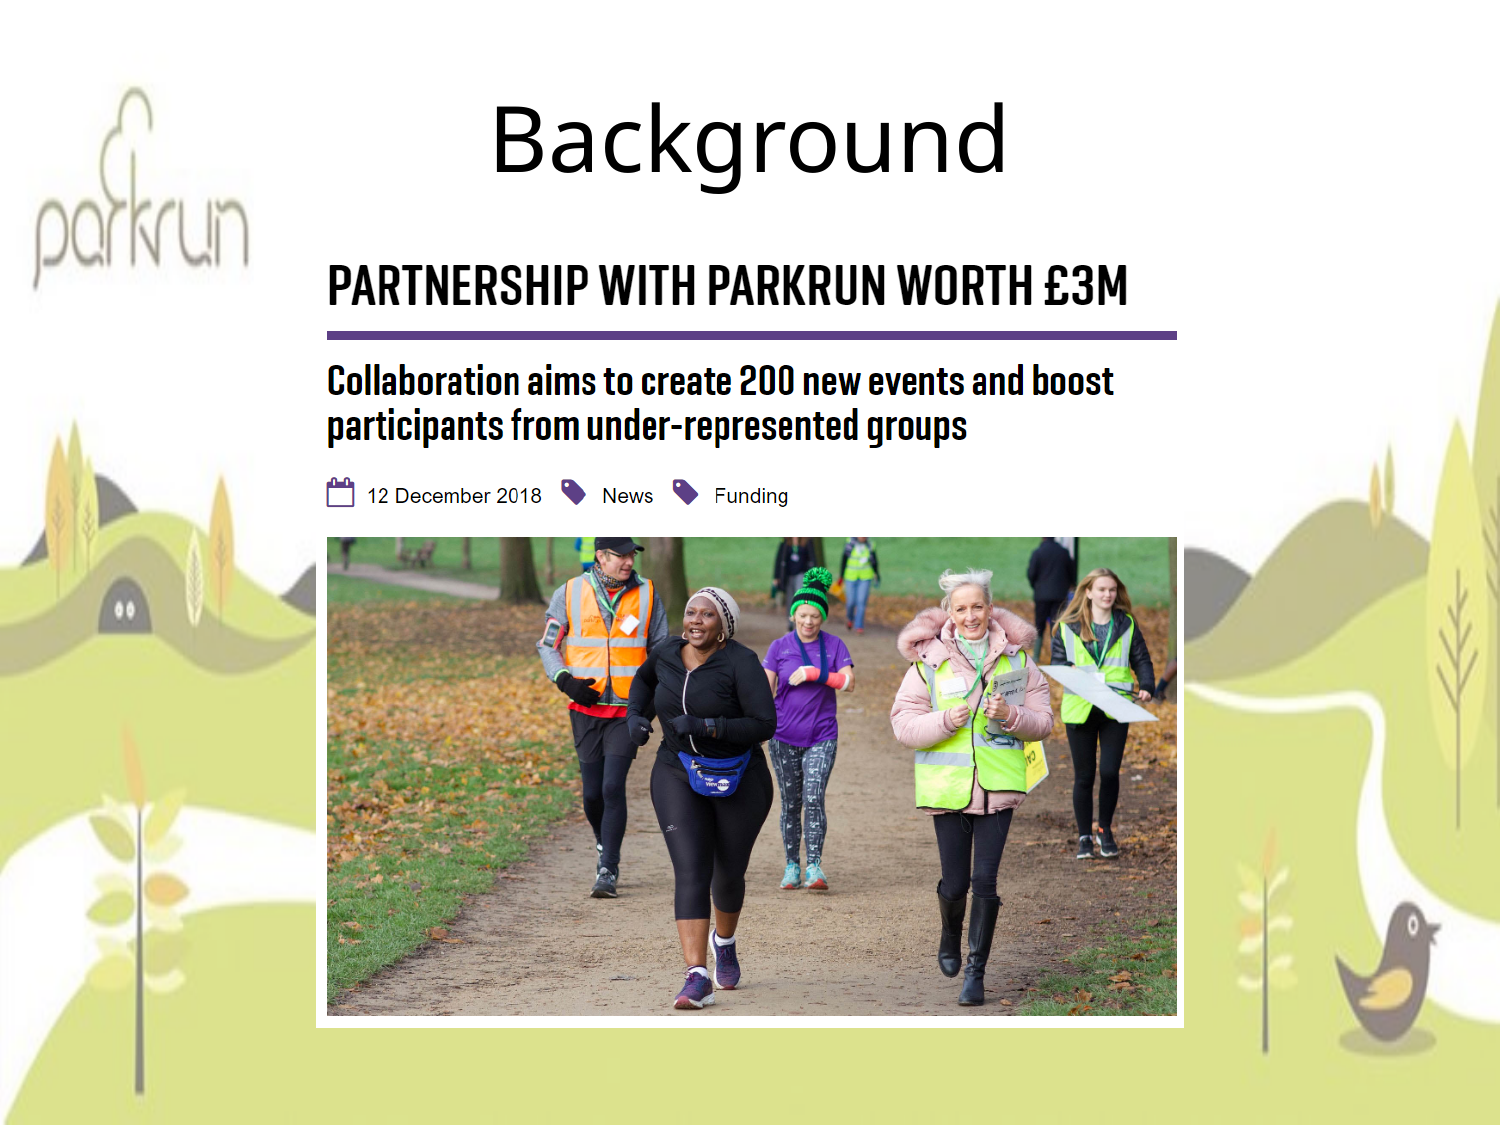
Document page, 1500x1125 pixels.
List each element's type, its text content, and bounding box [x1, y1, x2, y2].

picture [316, 251, 1184, 1028]
title Background [103, 59, 1397, 226]
